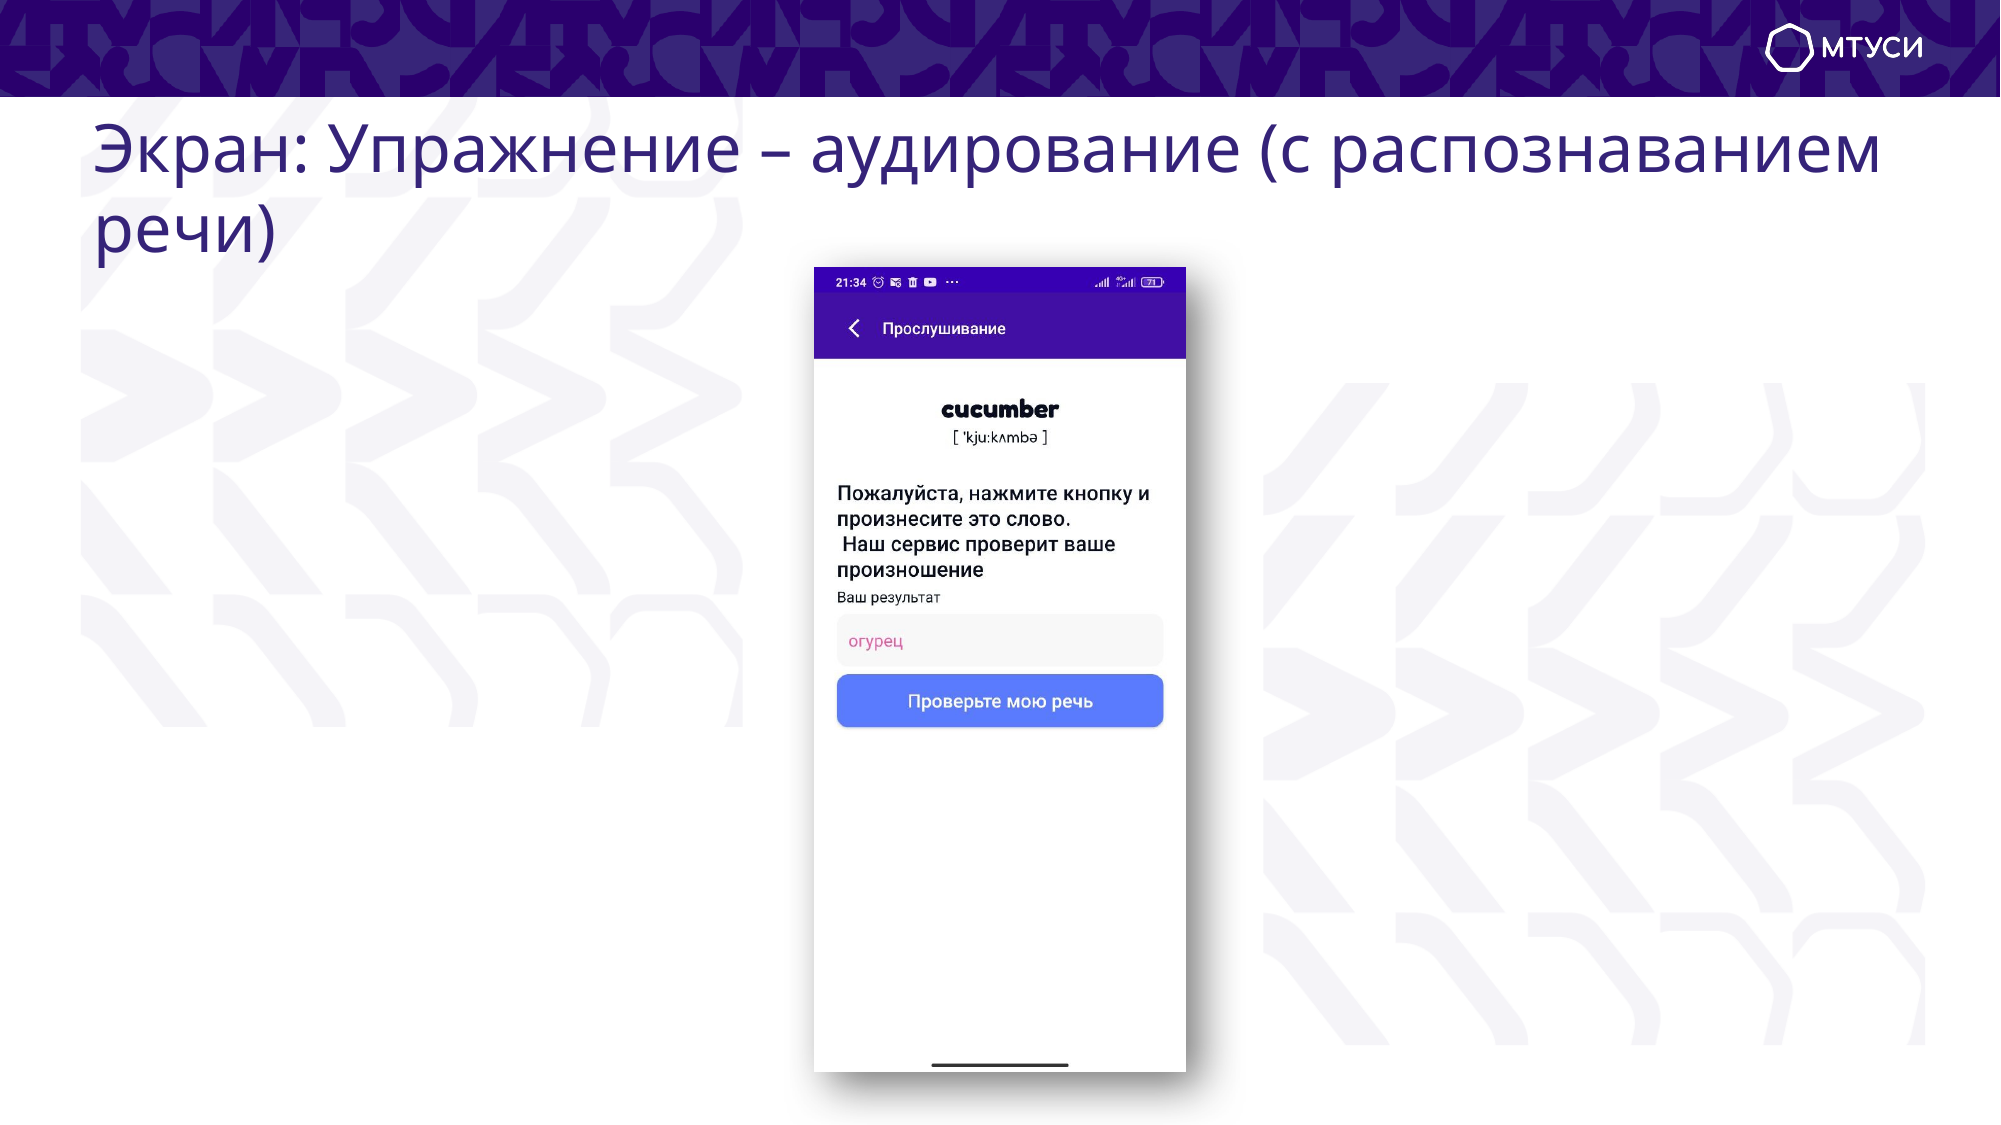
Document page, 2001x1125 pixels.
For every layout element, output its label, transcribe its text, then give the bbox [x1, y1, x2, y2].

title Экран: Упражнение – аудирование (с распознаванием речи) [78, 98, 1921, 286]
picture [0, 0, 2000, 1111]
